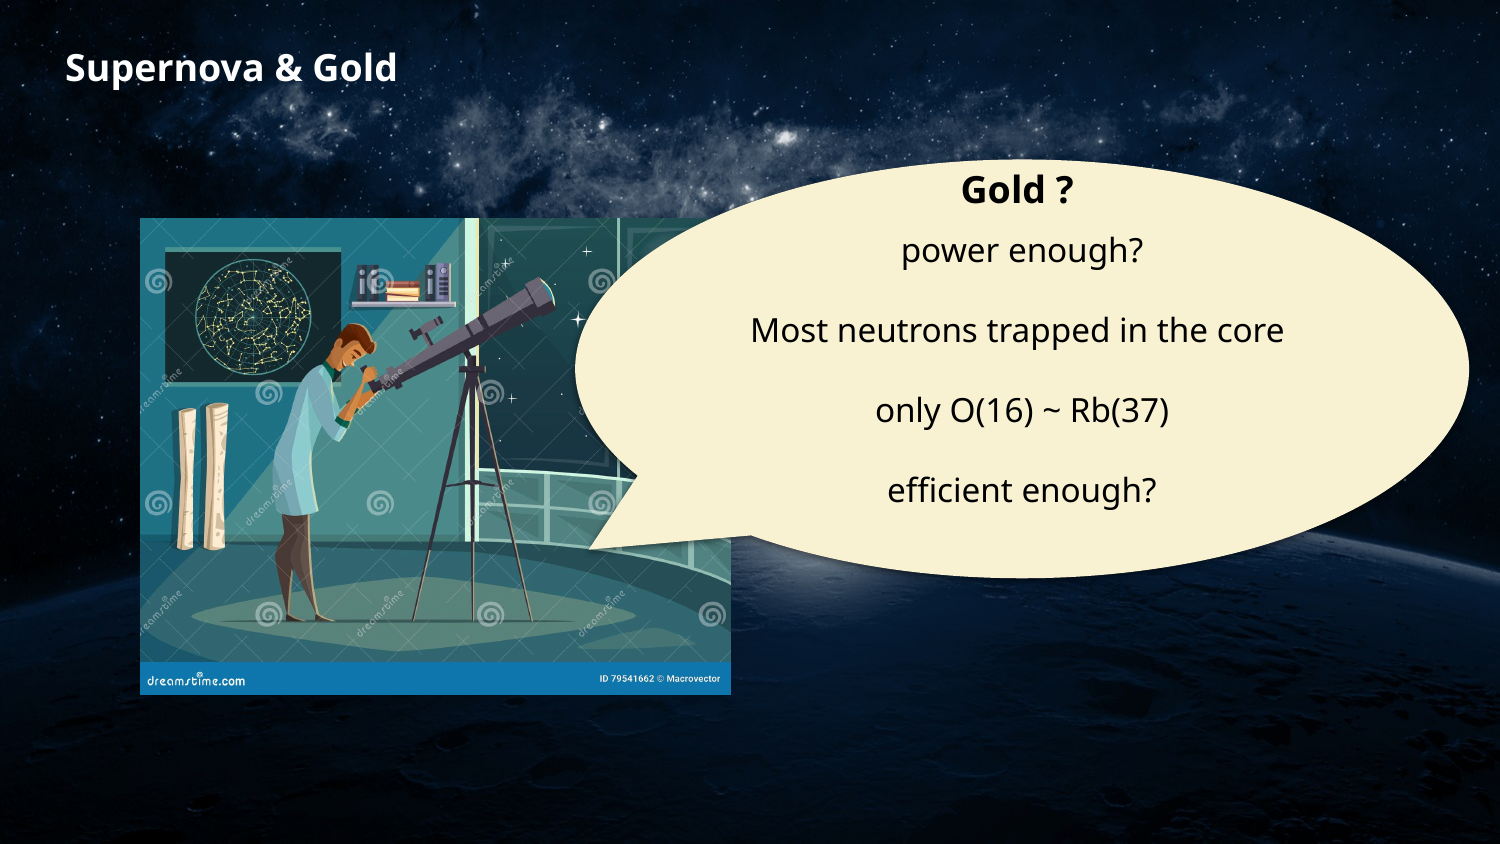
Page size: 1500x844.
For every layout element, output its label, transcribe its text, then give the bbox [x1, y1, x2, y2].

text_box Gold ? [945, 158, 1110, 219]
picture [0, 0, 1500, 844]
text_box power enough? Most neutrons trapped in the core only O(16) ~ Rb(37) efficient enough? [727, 162, 1470, 579]
text_box Supernova & Gold [50, 36, 476, 97]
